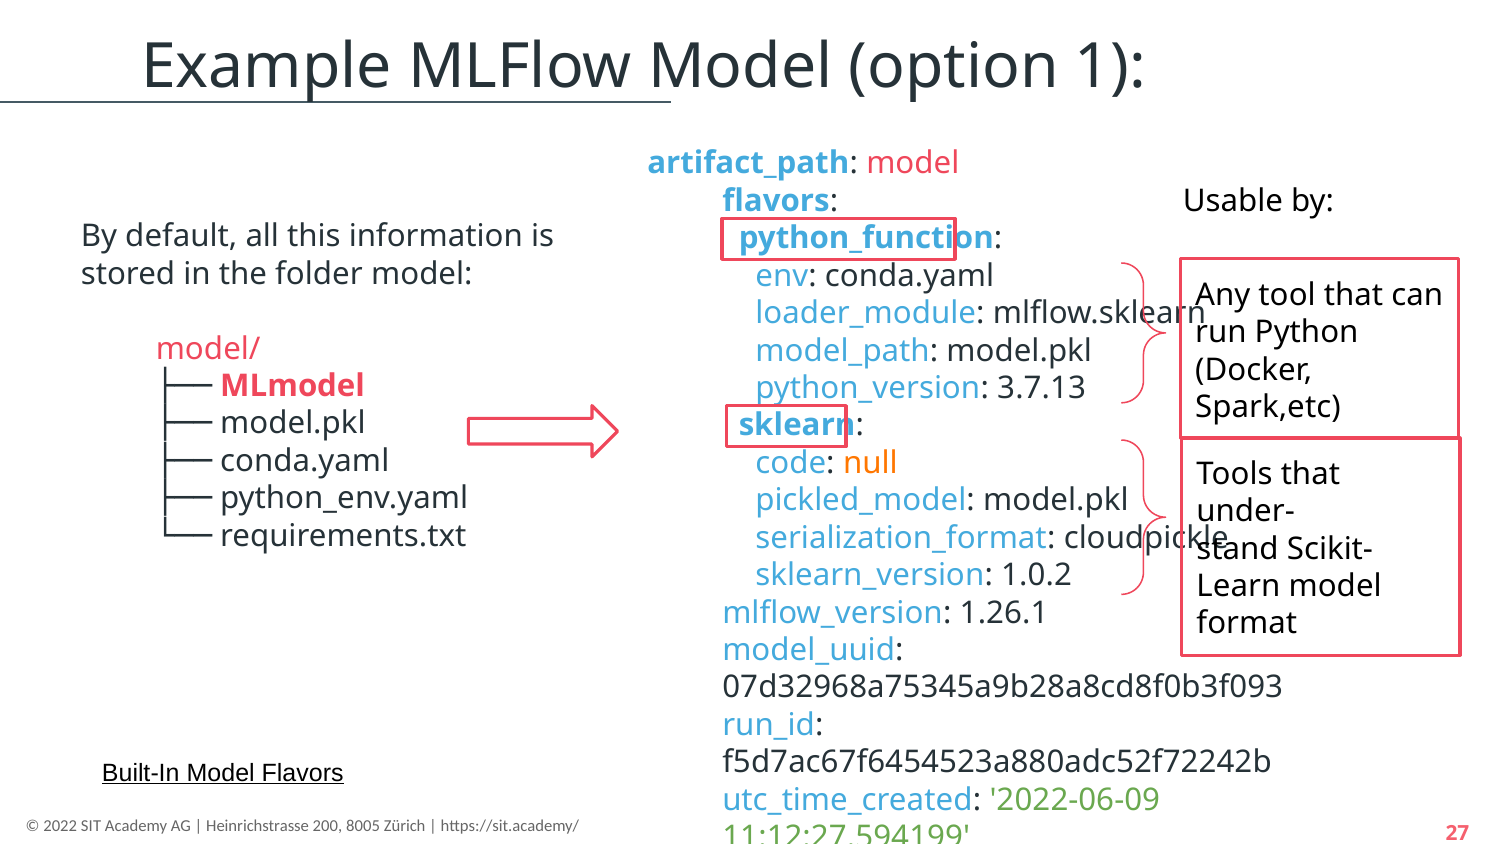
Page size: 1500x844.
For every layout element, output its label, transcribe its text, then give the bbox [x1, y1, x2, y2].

text_box By default, all this information is stored in the folder model: model/ ├── MLmodel ├── model.pkl ├── conda.yaml ├── python_env.yaml └── requirements.txt [65, 163, 632, 568]
text_box Any tool that can run Python (Docker, Spark,etc) [1180, 258, 1459, 439]
text_box [468, 405, 618, 457]
text_box artifact_path: model flavors: python_function: env: conda.yaml loader_module: mlflow.sklearn model_path: model.pkl python_version: 3.7.13 sklearn: code: null pickled_model: model.pkl serialization_format: cloudpickle sklearn_version: 1.0.2 mlflow_version: 1.26.1 model_uuid: 07d32968a75345a9b28a8cd8f0b3f093 run_id: f5d7ac67f6454523a880adc52f72242b utc_time_created: '2022-06-09 11:12:27.594199' [632, 127, 1390, 844]
text_box Usable by: [1167, 165, 1401, 233]
title Example MLFlow Model (option 1): [126, 0, 1473, 116]
text_box [726, 405, 847, 447]
text_box [721, 218, 955, 260]
text_box Tools that under- stand Scikit-Learn model format [1181, 438, 1460, 656]
text_box Built-In Model Flavors [86, 741, 366, 802]
text_box [1121, 262, 1166, 403]
text_box [1121, 440, 1166, 595]
